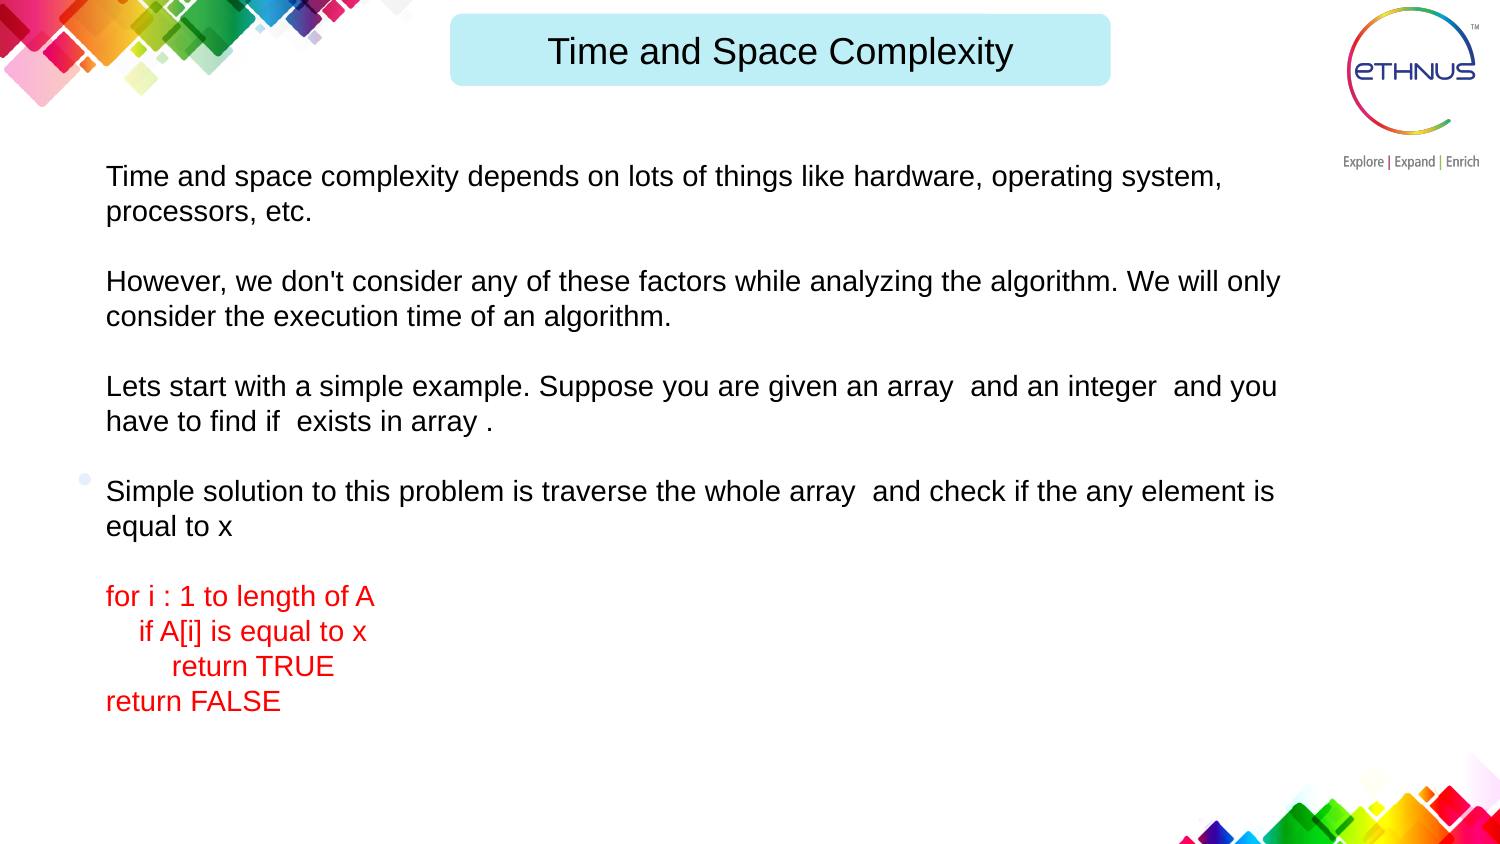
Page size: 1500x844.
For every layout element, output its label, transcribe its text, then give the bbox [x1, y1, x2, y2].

text_box Time and space complexity depends on lots of things like hardware, operating system, processors, etc. However, we don't consider any of these factors while analyzing the algorithm. We will only consider the execution time of an algorithm. Lets start with a simple example. Suppose you are given an array and an integer and you have to find if exists in array . Simple solution to this problem is traverse the whole array and check if the any element is equal to x for i : 1 to length of A if A[i] is equal to x return TRUE return FALSE [91, 150, 1329, 795]
picture [0, 0, 412, 107]
picture [1110, 752, 1500, 844]
text_box Time and Space Complexity [450, 13, 1111, 86]
text_box [78, 473, 91, 486]
picture [1344, 7, 1479, 170]
